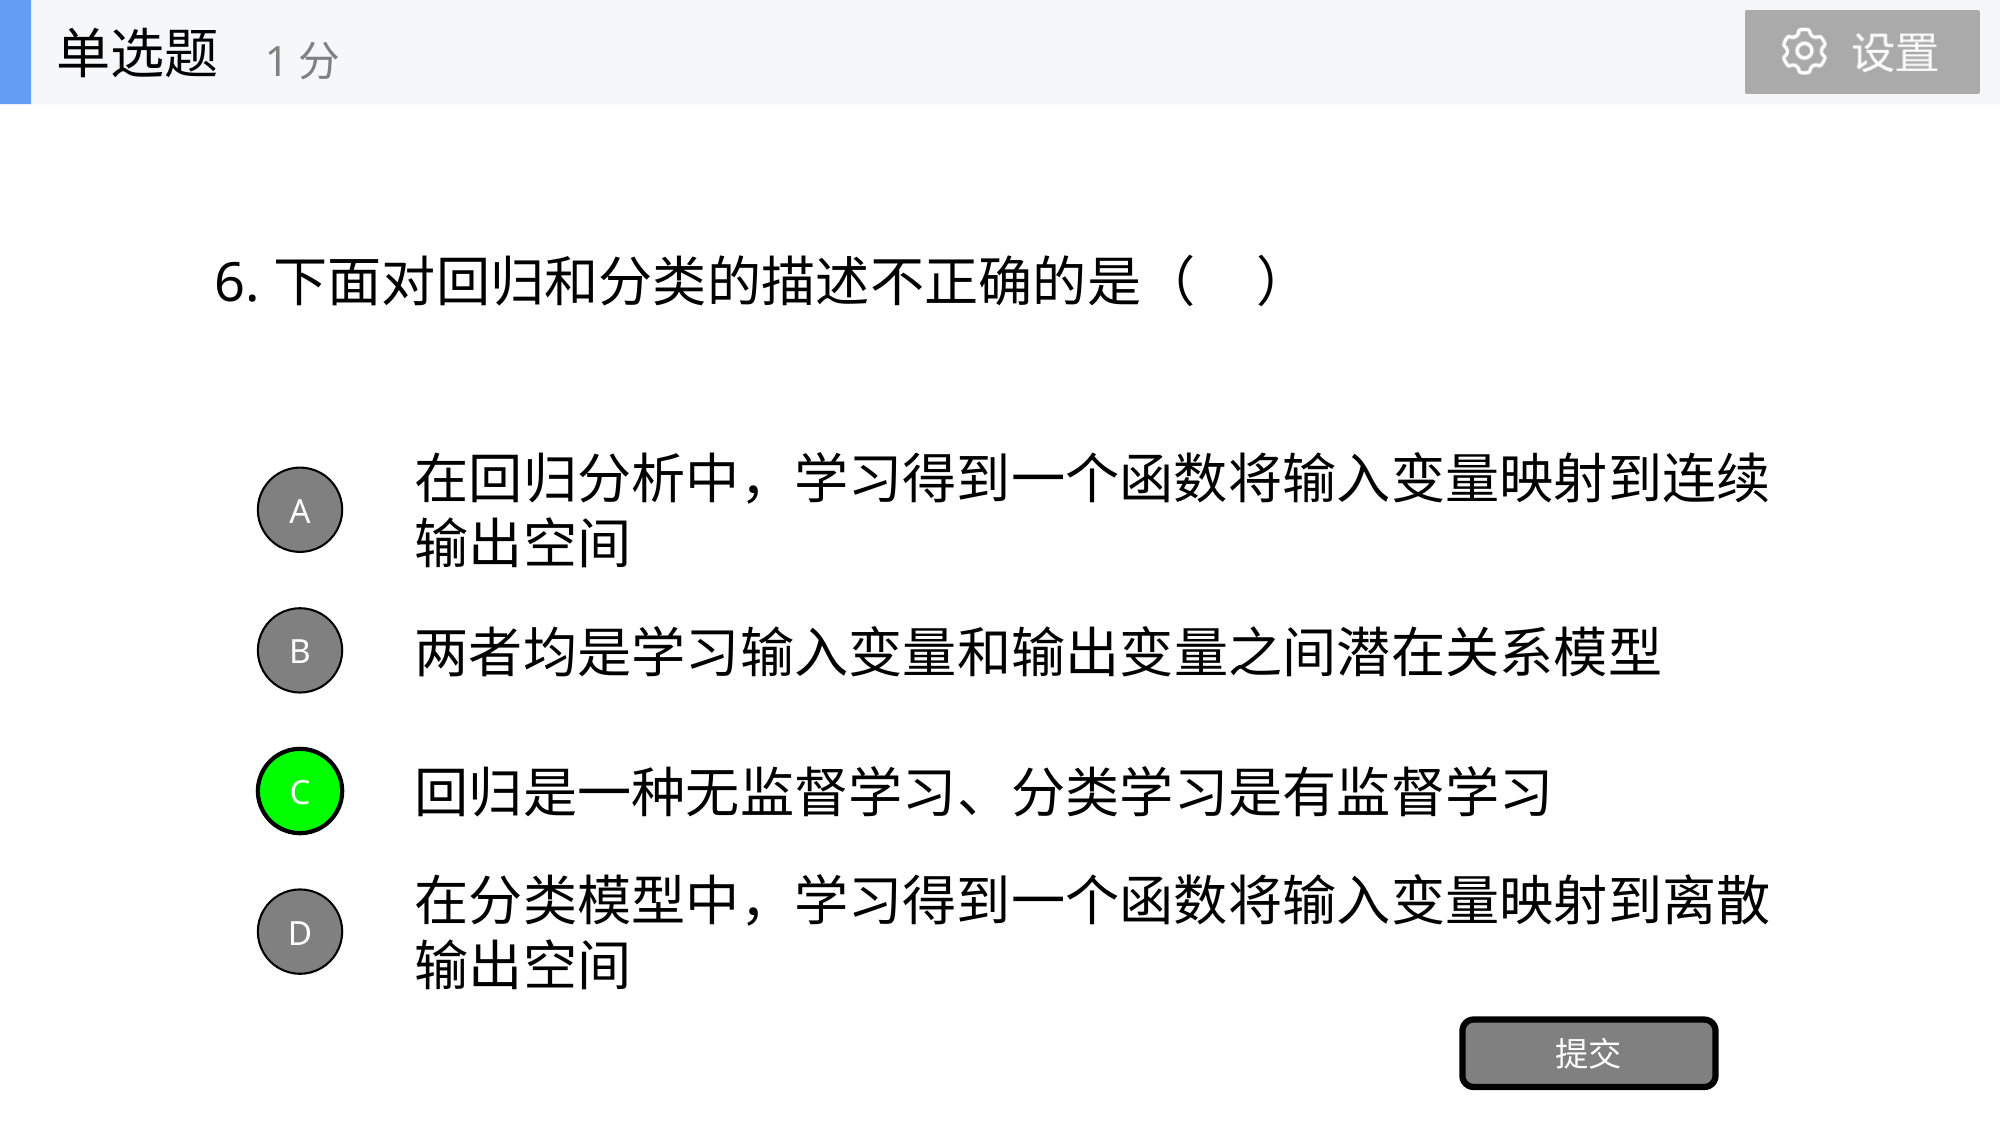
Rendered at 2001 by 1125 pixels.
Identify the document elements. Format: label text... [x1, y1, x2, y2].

text_box B [256, 607, 344, 694]
text_box A [256, 466, 344, 553]
text_box 6.下面对回归和分类的描述不正确的是（ ） [200, 105, 1800, 456]
text_box 在分类模型中，学习得到一个函数将输入变量映射到离散输出空间 [399, 878, 1800, 985]
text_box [0, 0, 2000, 105]
text_box 在回归分析中，学习得到一个函数将输入变量映射到连续输出空间 [399, 456, 1800, 563]
text_box 回归是一种无监督学习、分类学习是有监督学习 [399, 738, 1800, 844]
picture [1745, 10, 1980, 94]
text_box 提交 [1461, 1018, 1717, 1089]
text_box 两者均是学习输入变量和输出变量之间潜在关系模型 [399, 597, 1800, 703]
text_box C [256, 747, 344, 835]
text_box D [256, 888, 344, 975]
